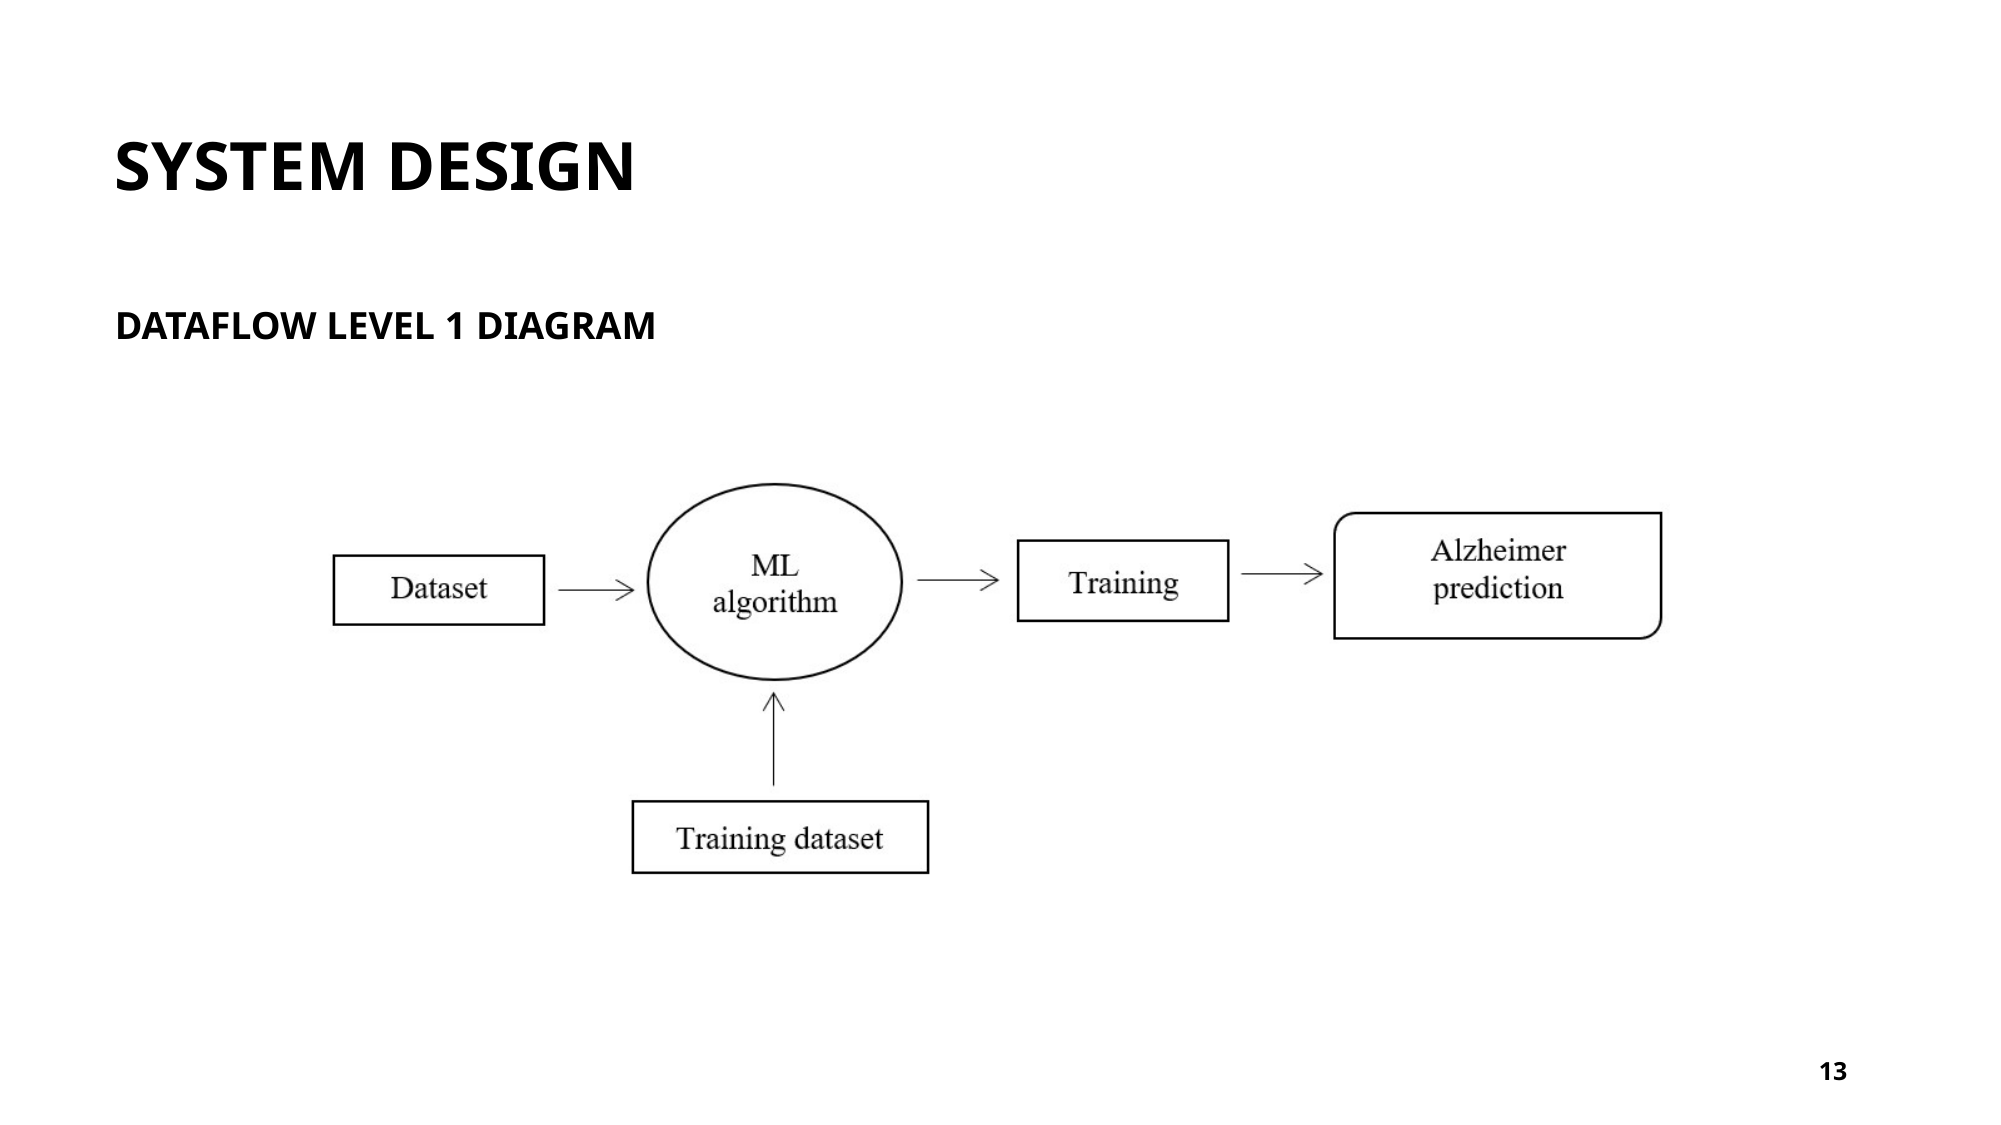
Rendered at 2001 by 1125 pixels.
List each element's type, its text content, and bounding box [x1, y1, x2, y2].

picture [279, 443, 1720, 926]
slide_number 13 [1412, 1042, 1863, 1103]
text_box SYSTEM DESIGN [99, 69, 1825, 212]
text_box DATAFLOW LEVEL 1 DIAGRAM [99, 212, 1825, 355]
